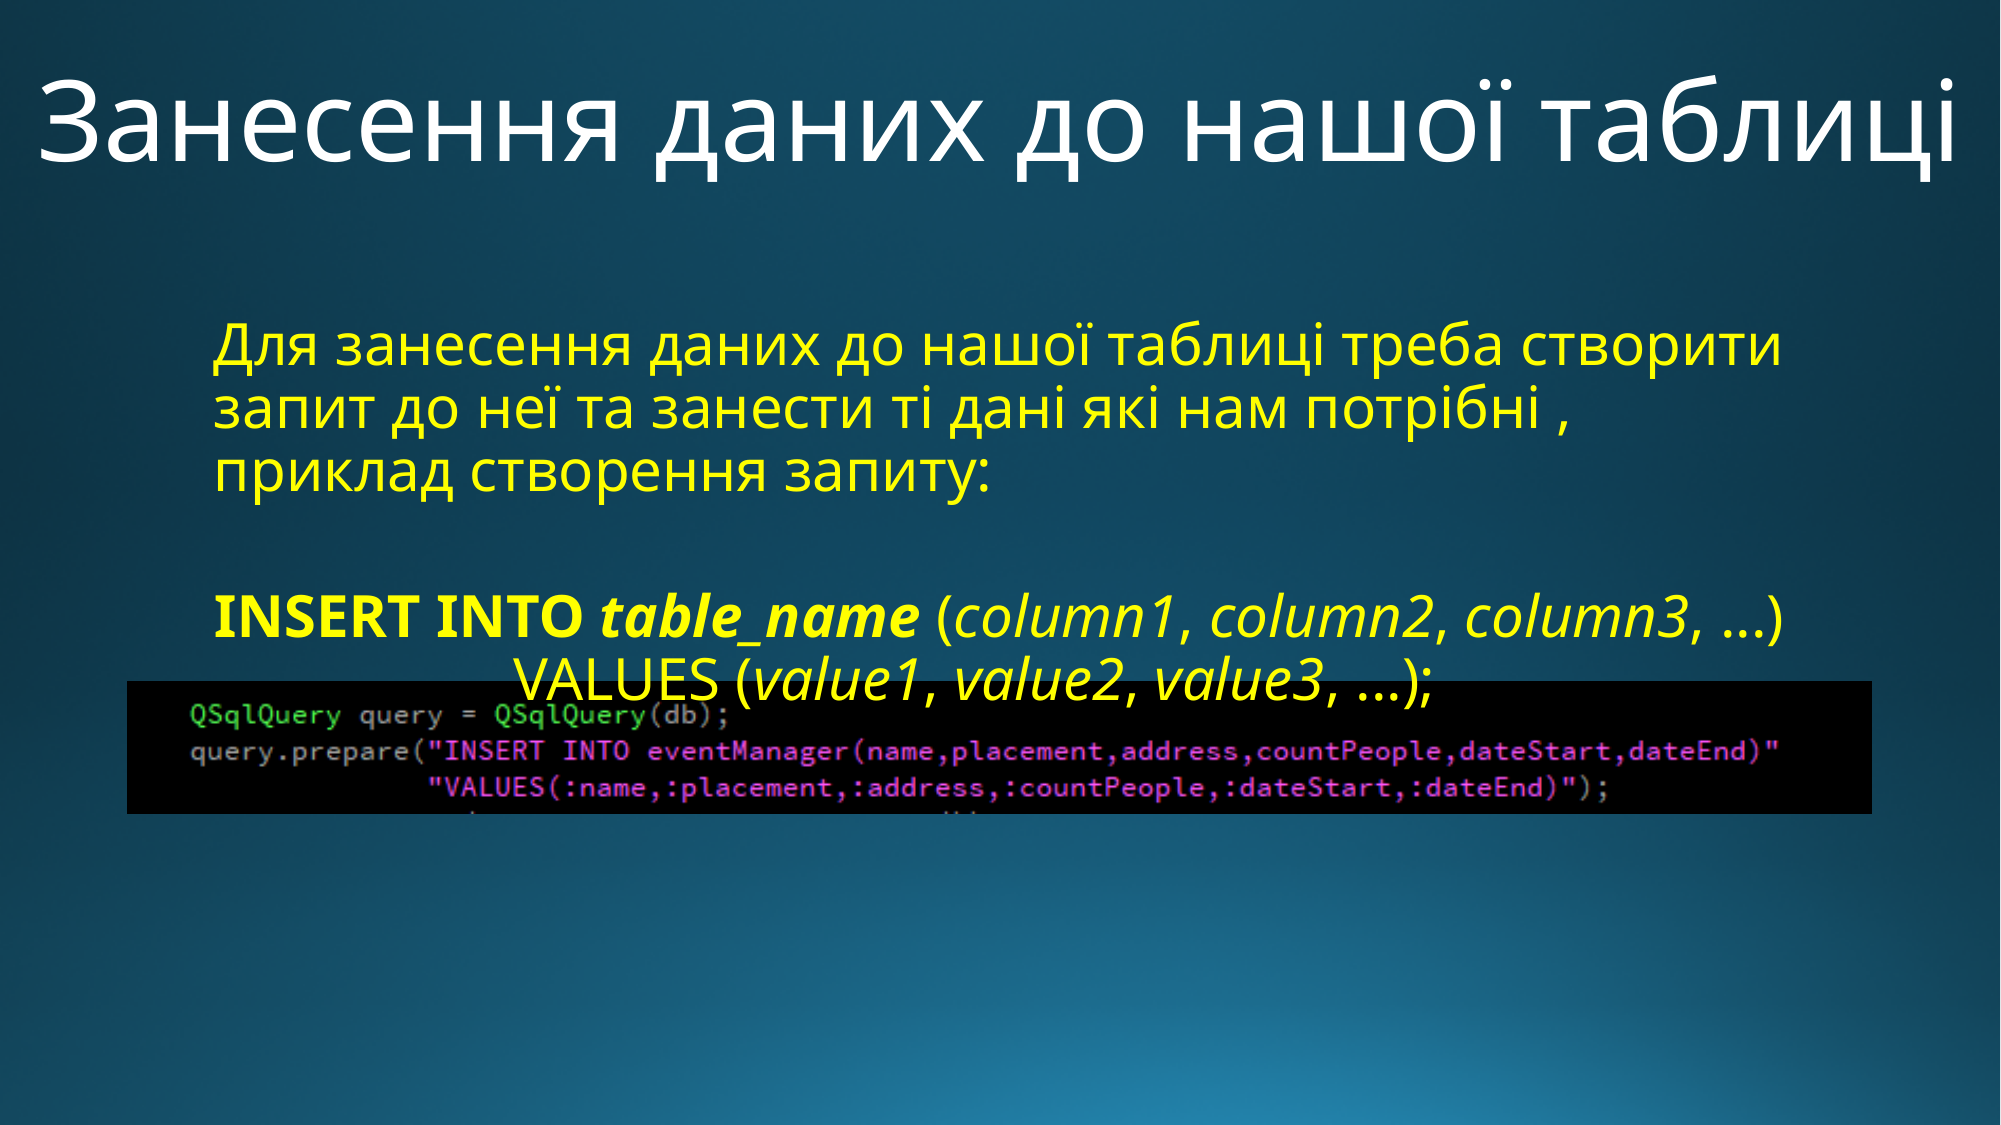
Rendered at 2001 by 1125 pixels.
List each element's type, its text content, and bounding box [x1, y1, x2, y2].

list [127, 681, 1872, 814]
picture [0, 0, 2001, 1125]
title Занесення даних до нашої таблиці [13, 16, 1987, 234]
text_box Для занесення даних до нашої таблиці треба створити запит до неї та занести ті дані які нам потрібні , приклад створення запиту: INSERT INTO table_name (column1, column2, column3, ...) VALUES (value1, value2, value3, ...); [198, 307, 1828, 681]
